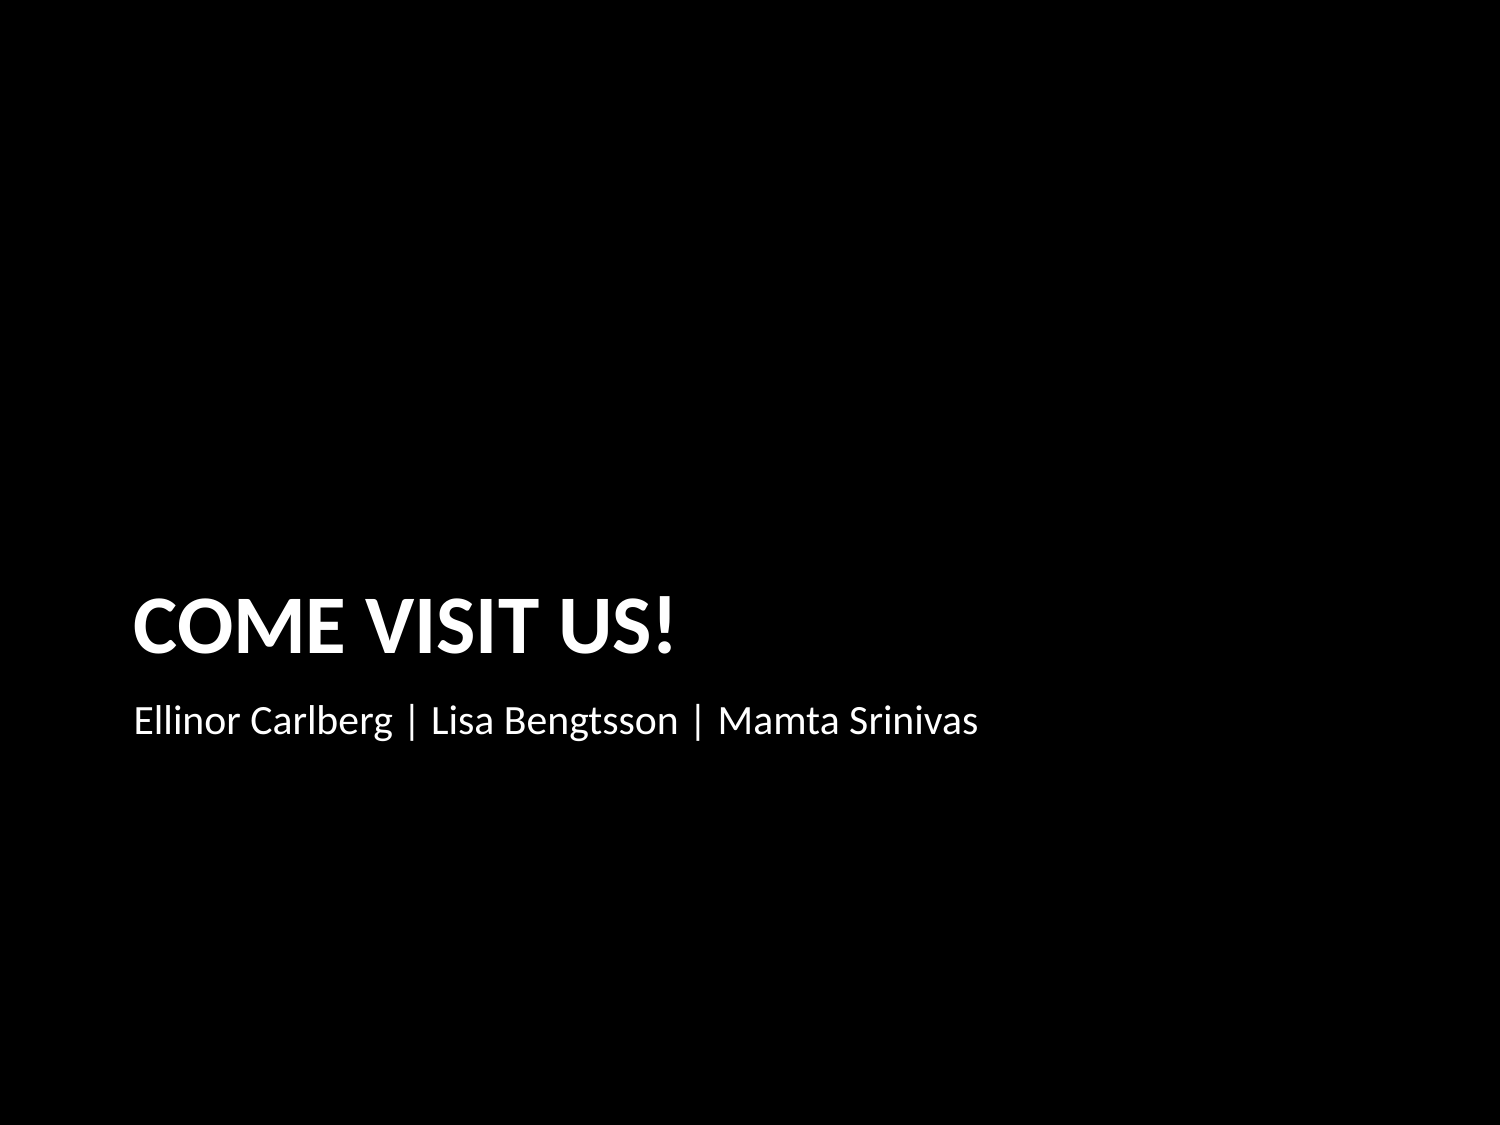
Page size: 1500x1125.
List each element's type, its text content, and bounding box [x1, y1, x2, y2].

title Come visit us! [118, 563, 1394, 631]
list Ellinor Carlberg | Lisa Bengtsson | Mamta Srinivas [118, 631, 1394, 867]
